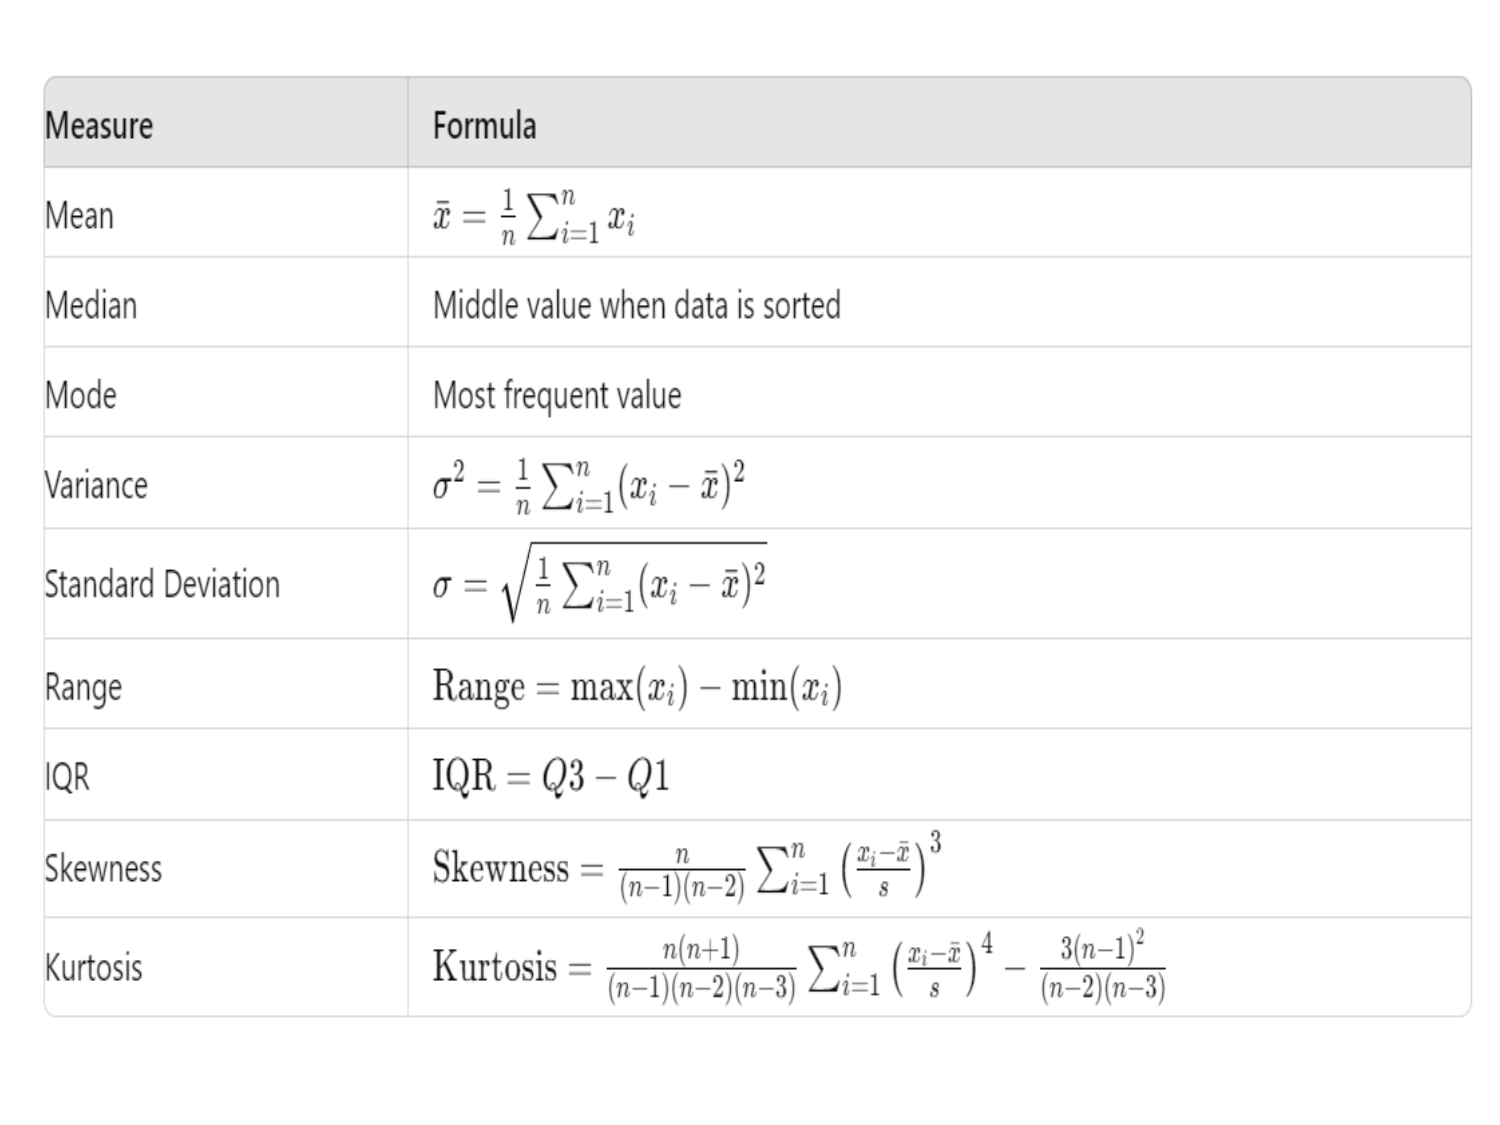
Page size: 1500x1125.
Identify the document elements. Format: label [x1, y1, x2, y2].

picture [29, 49, 1476, 1026]
